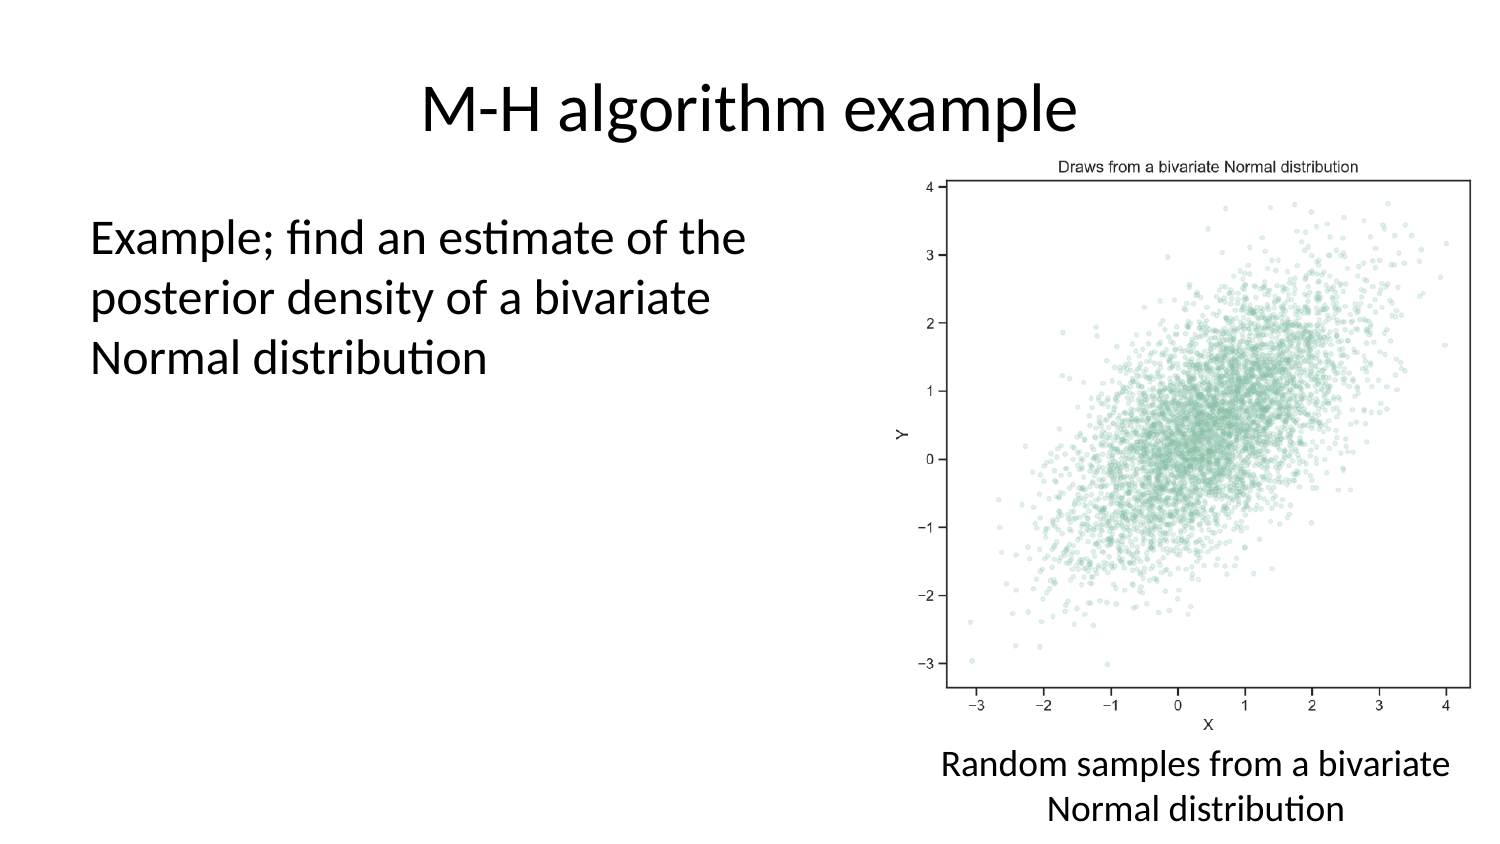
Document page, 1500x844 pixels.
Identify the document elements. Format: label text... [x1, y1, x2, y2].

picture [889, 157, 1480, 734]
title M-H algorithm example [75, 33, 1425, 175]
text_box Random samples from a bivariate Normal distribution [912, 740, 1480, 815]
